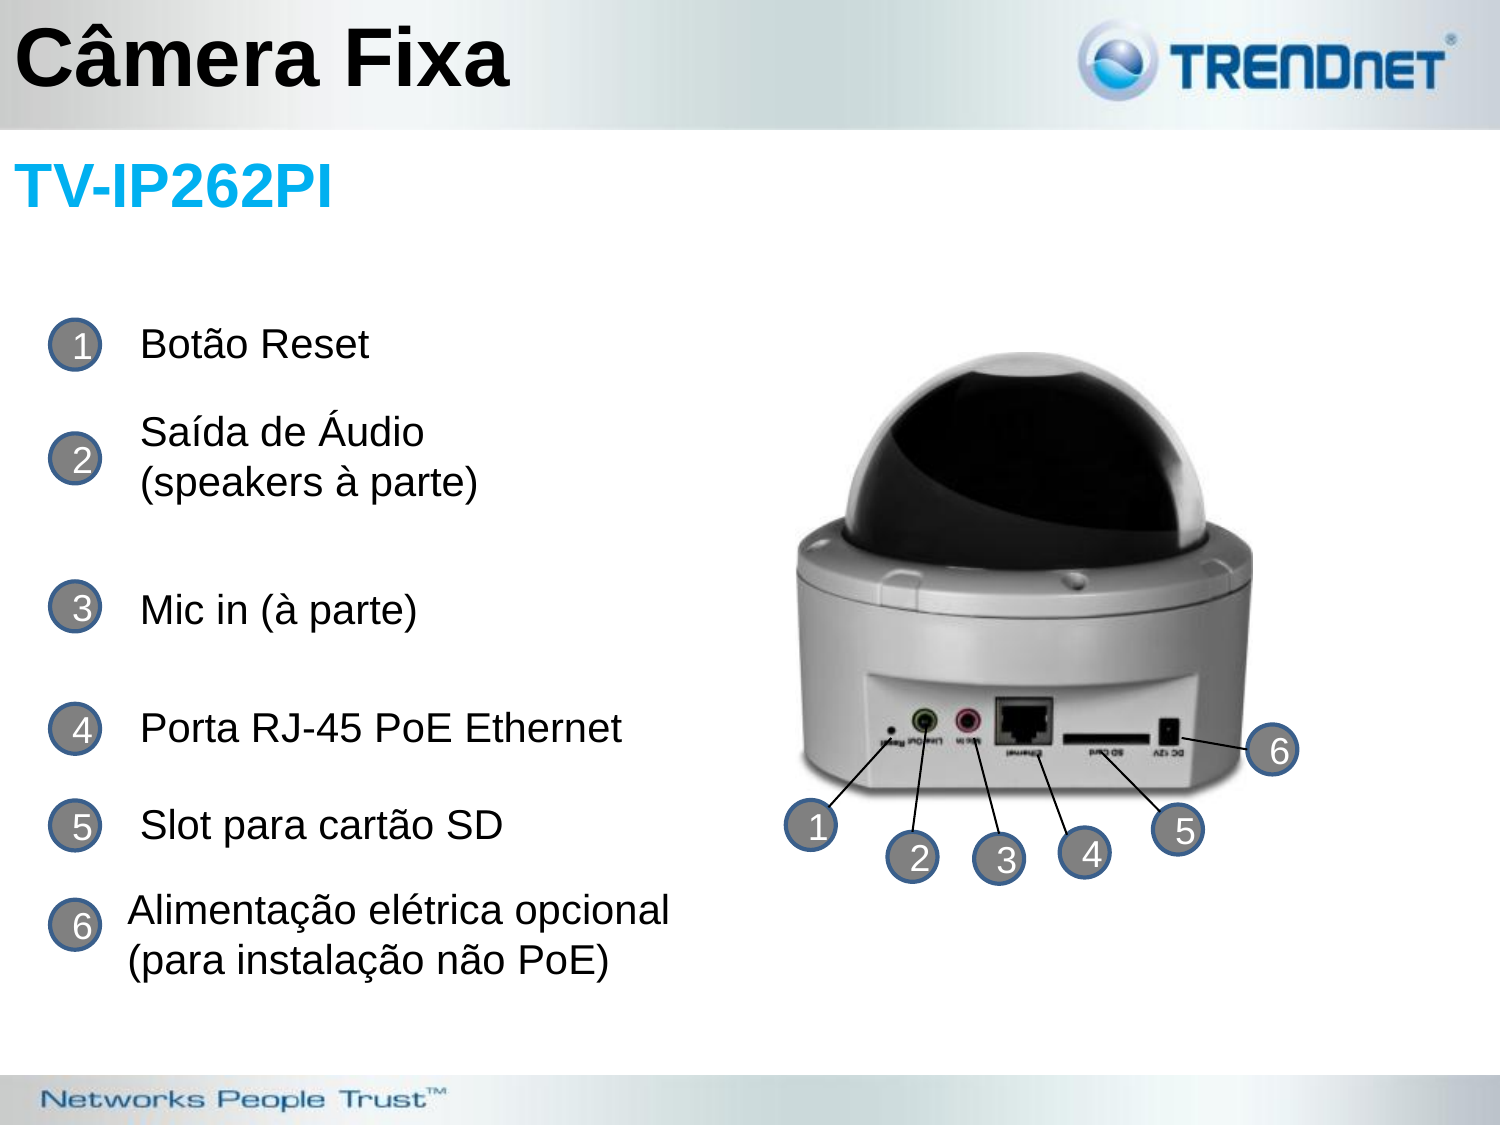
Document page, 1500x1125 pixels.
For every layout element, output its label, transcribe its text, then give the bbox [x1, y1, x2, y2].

text_box Botão Reset [125, 309, 613, 380]
text_box Saída de Áudio (speakers à parte) [125, 397, 711, 519]
text_box 2 [885, 830, 940, 884]
text_box TV-IP262PI [0, 137, 1130, 228]
text_box 6 [47, 897, 103, 952]
text_box Alimentação elétrica opcional (para instalação não PoE) [112, 875, 700, 982]
picture [0, 0, 1500, 130]
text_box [973, 737, 1000, 834]
text_box Mic in (à parte) [124, 575, 650, 638]
picture [0, 1075, 1500, 1125]
text_box 6 [1258, 722, 1300, 777]
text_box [1037, 754, 1068, 835]
text_box 5 [1150, 813, 1206, 857]
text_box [828, 737, 892, 808]
text_box 3 [972, 832, 1027, 886]
text_box 5 [47, 798, 103, 853]
text_box 4 [1057, 825, 1112, 880]
text_box 4 [47, 701, 103, 756]
text_box Câmera Fixa [0, 0, 1130, 111]
picture [795, 352, 1253, 806]
text_box Porta RJ-45 PoE Ethernet [124, 693, 638, 764]
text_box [912, 724, 927, 832]
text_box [1100, 751, 1161, 812]
text_box 1 [783, 806, 838, 853]
text_box Slot para cartão SD [125, 790, 525, 865]
text_box 3 [47, 579, 103, 634]
text_box 2 [47, 431, 103, 486]
text_box 1 [47, 317, 103, 372]
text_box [1181, 737, 1248, 750]
